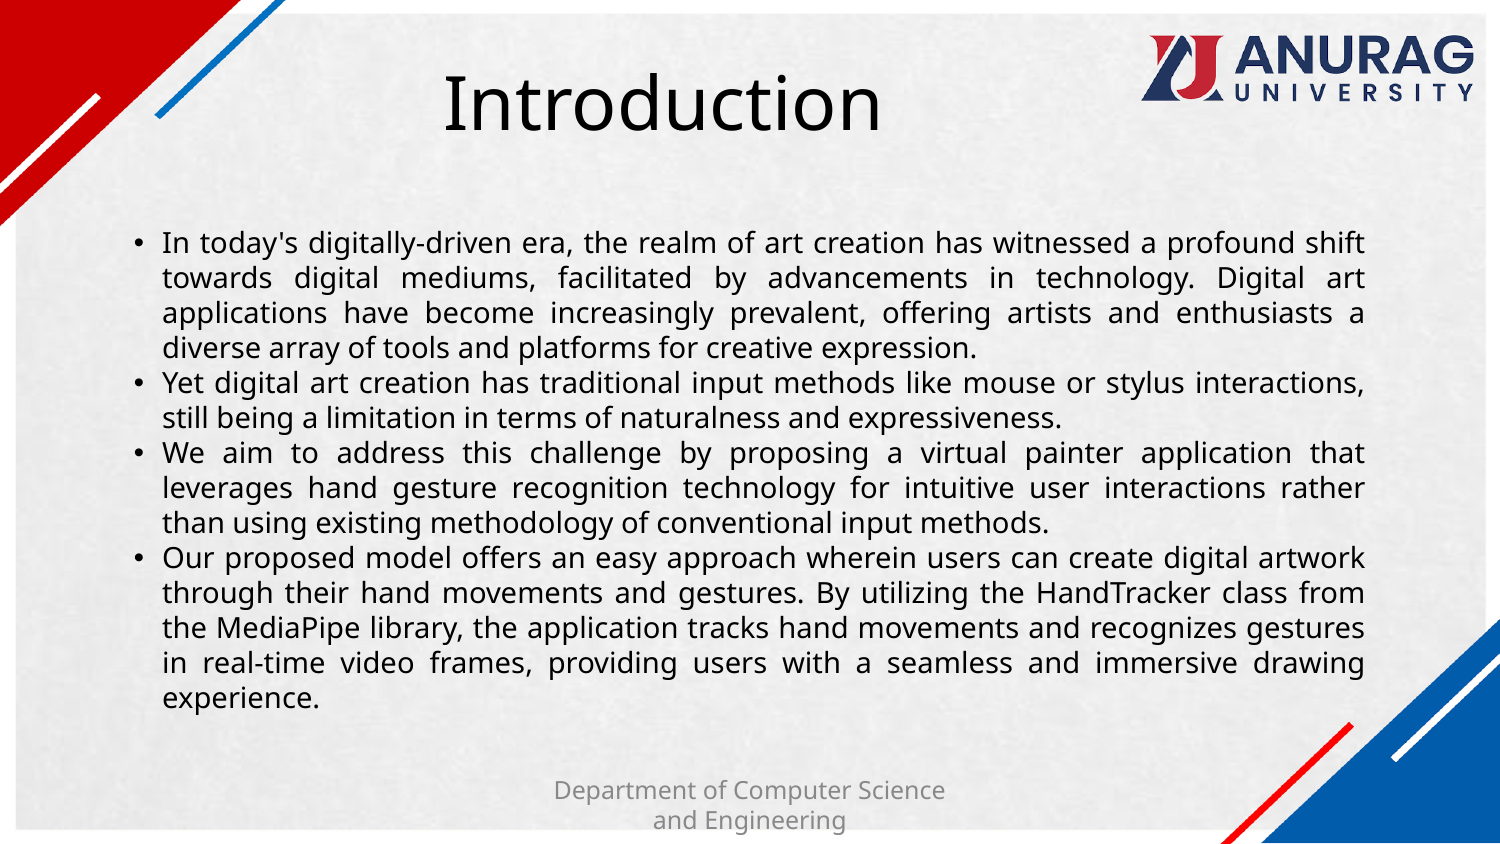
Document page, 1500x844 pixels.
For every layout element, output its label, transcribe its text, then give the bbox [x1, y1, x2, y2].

text_box In today's digitally-driven era, the realm of art creation has witnessed a profound shift towards digital mediums, facilitated by advancements in technology. Digital art applications have become increasingly prevalent, offering artists and enthusiasts a diverse array of tools and platforms for creative expression. Yet digital art creation has traditional input methods like mouse or stylus interactions, still being a limitation in terms of naturalness and expressiveness. We aim to address this challenge by proposing a virtual painter application that leverages hand gesture recognition technology for intuitive user interactions rather than using existing methodology of conventional input methods. Our proposed model offers an easy approach wherein users can create digital artwork through their hand movements and gestures. By utilizing the HandTracker class from the MediaPipe library, the application tracks hand movements and recognizes gestures in real-time video frames, providing users with a seamless and immersive drawing experience. [119, 217, 1381, 722]
title Introduction [161, 48, 1166, 152]
picture [0, 0, 1500, 844]
footer Department of Computer Science and Engineering [512, 782, 988, 827]
